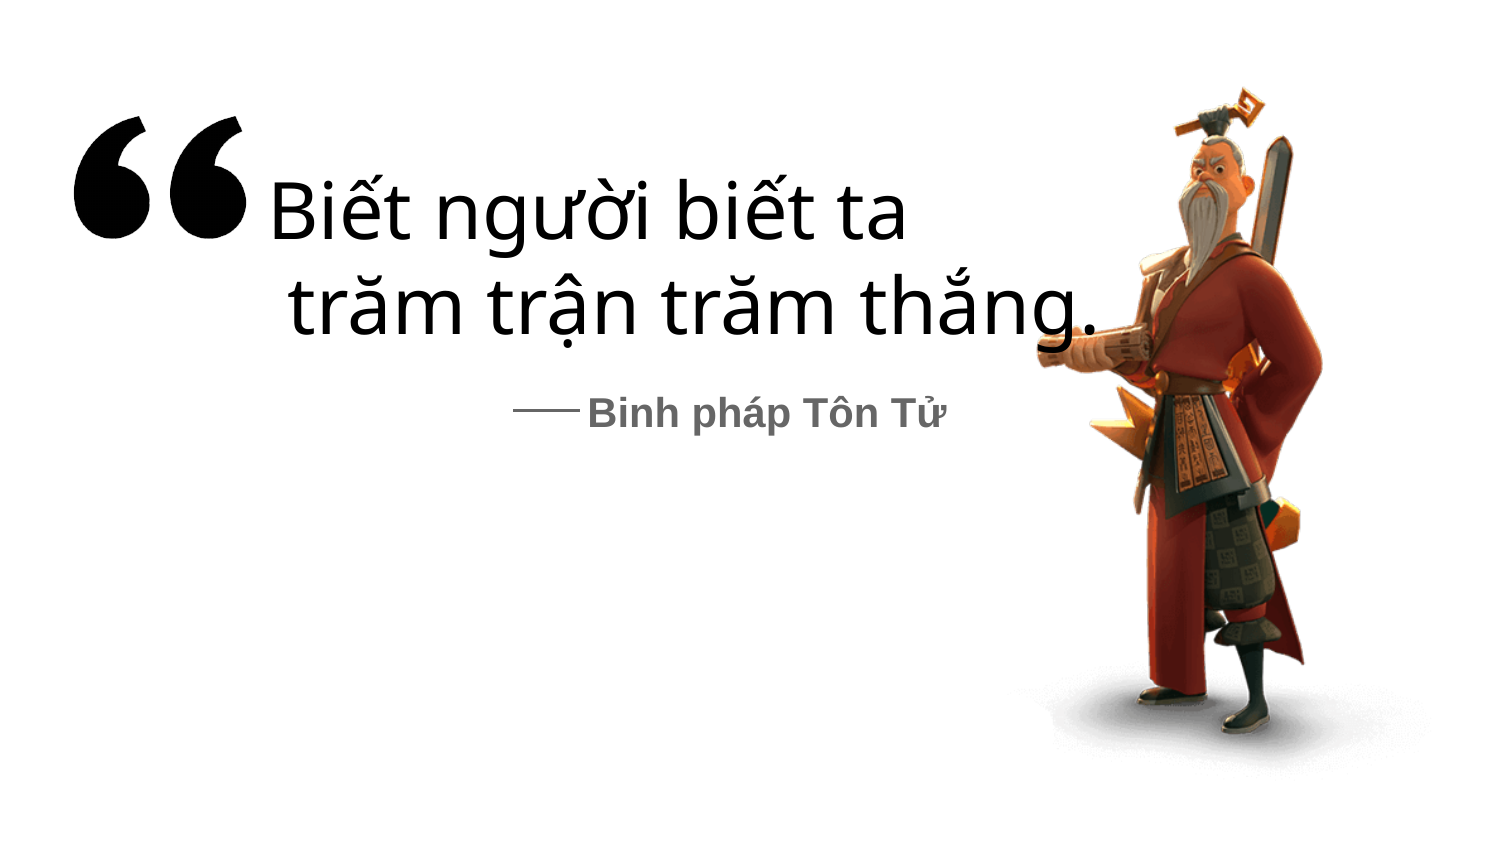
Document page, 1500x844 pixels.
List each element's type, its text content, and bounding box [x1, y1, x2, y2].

text_box Binh pháp Tôn Tử [505, 377, 835, 444]
text_box Biết người biết ta trăm trận trăm thắng. [252, 145, 835, 366]
picture [840, 24, 1500, 844]
picture [0, 69, 332, 285]
